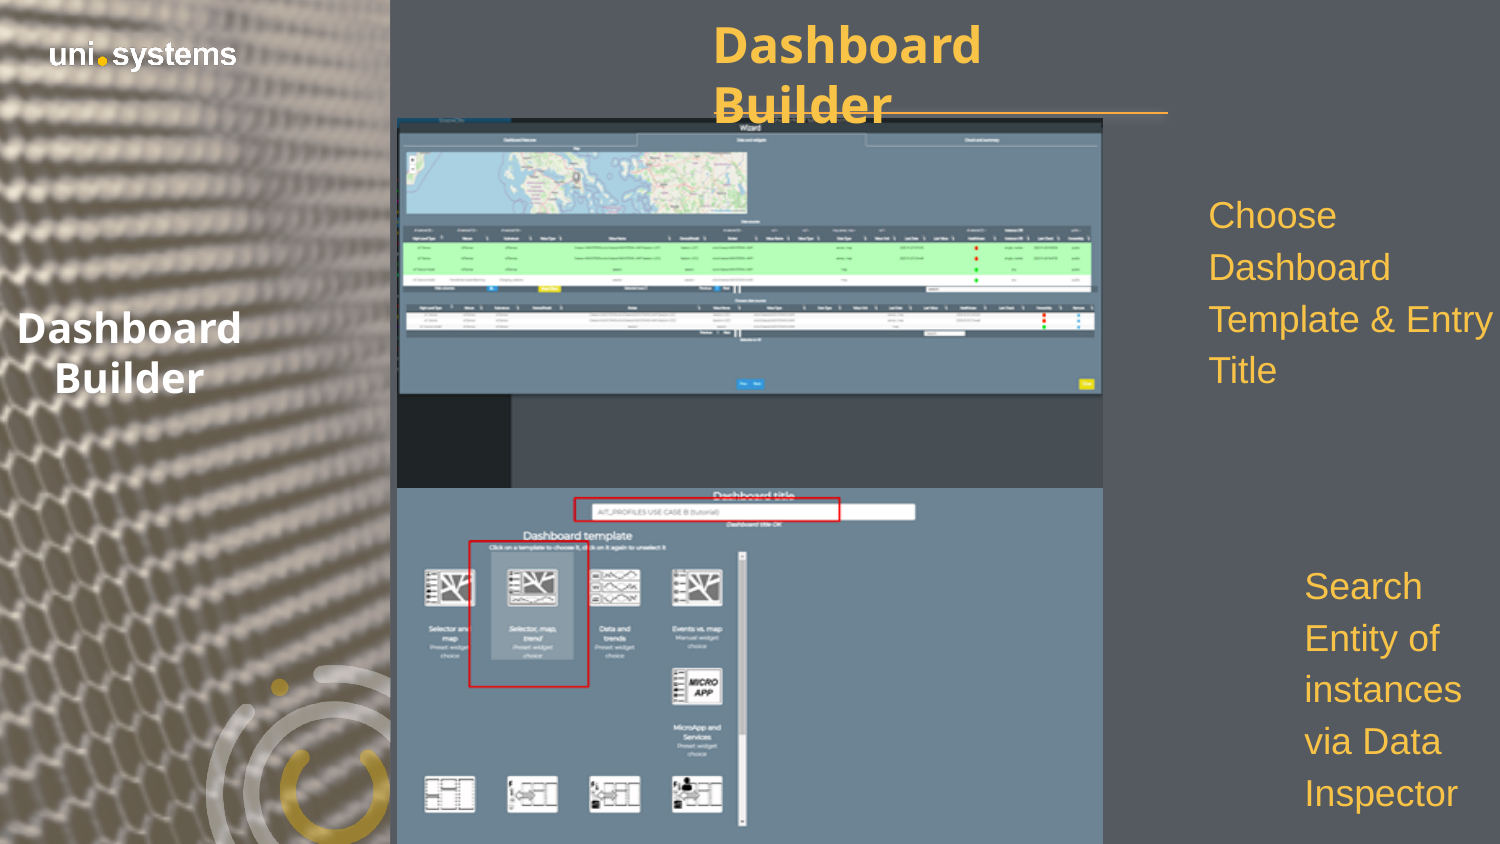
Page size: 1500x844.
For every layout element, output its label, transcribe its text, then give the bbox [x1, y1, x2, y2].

text_box Choose Dashboard Template & Entry Title [1193, 169, 1500, 379]
text_box Dashboard Builder [0, 298, 391, 422]
list Dashboard Builder [709, 45, 1173, 103]
picture [197, 118, 1103, 844]
picture [50, 41, 236, 72]
text_box Search Entity of instances via Data Inspector [1289, 540, 1485, 820]
